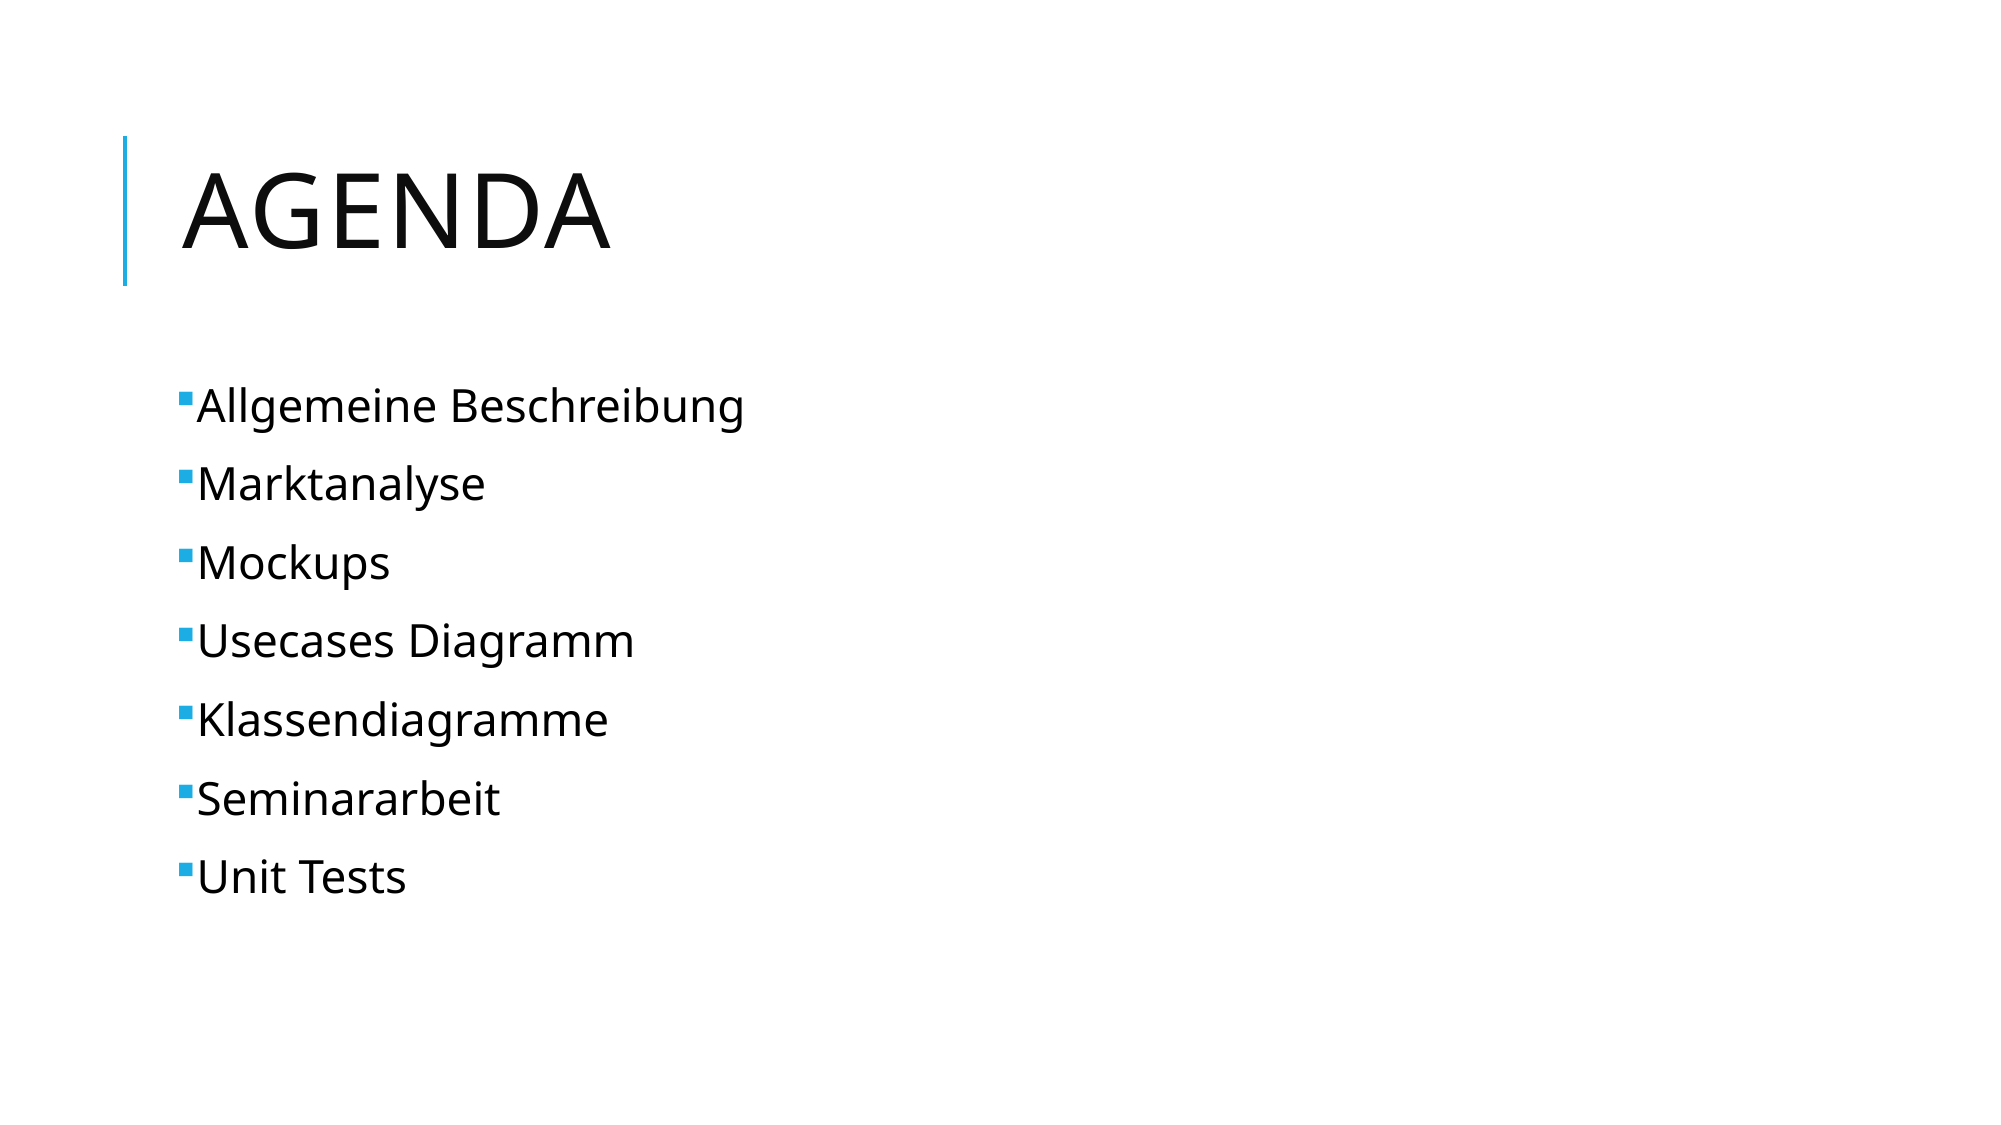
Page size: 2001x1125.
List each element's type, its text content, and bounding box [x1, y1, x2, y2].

title Agenda [168, 96, 1763, 342]
list Allgemeine Beschreibung Marktanalyse Mockups Usecases Diagramm Klassendiagramme Seminararbeit Unit Tests [168, 375, 1763, 1035]
